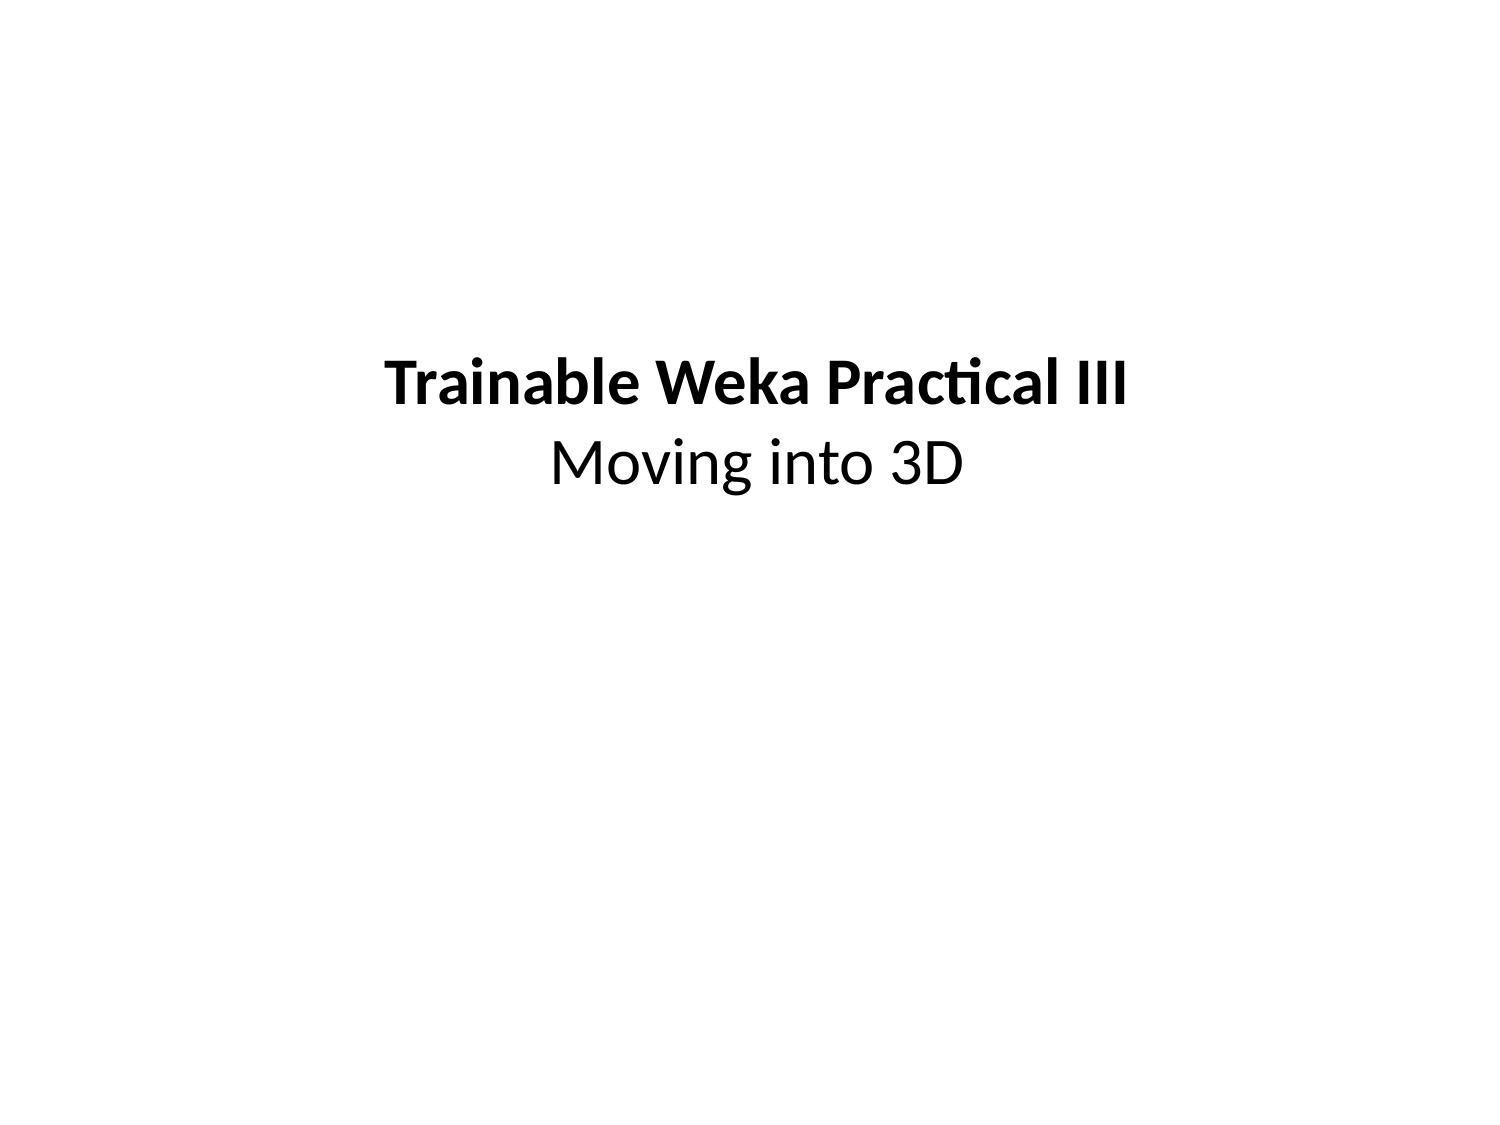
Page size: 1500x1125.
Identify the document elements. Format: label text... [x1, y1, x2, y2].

text_box Trainable Weka Practical III Moving into 3D [82, 214, 1433, 622]
